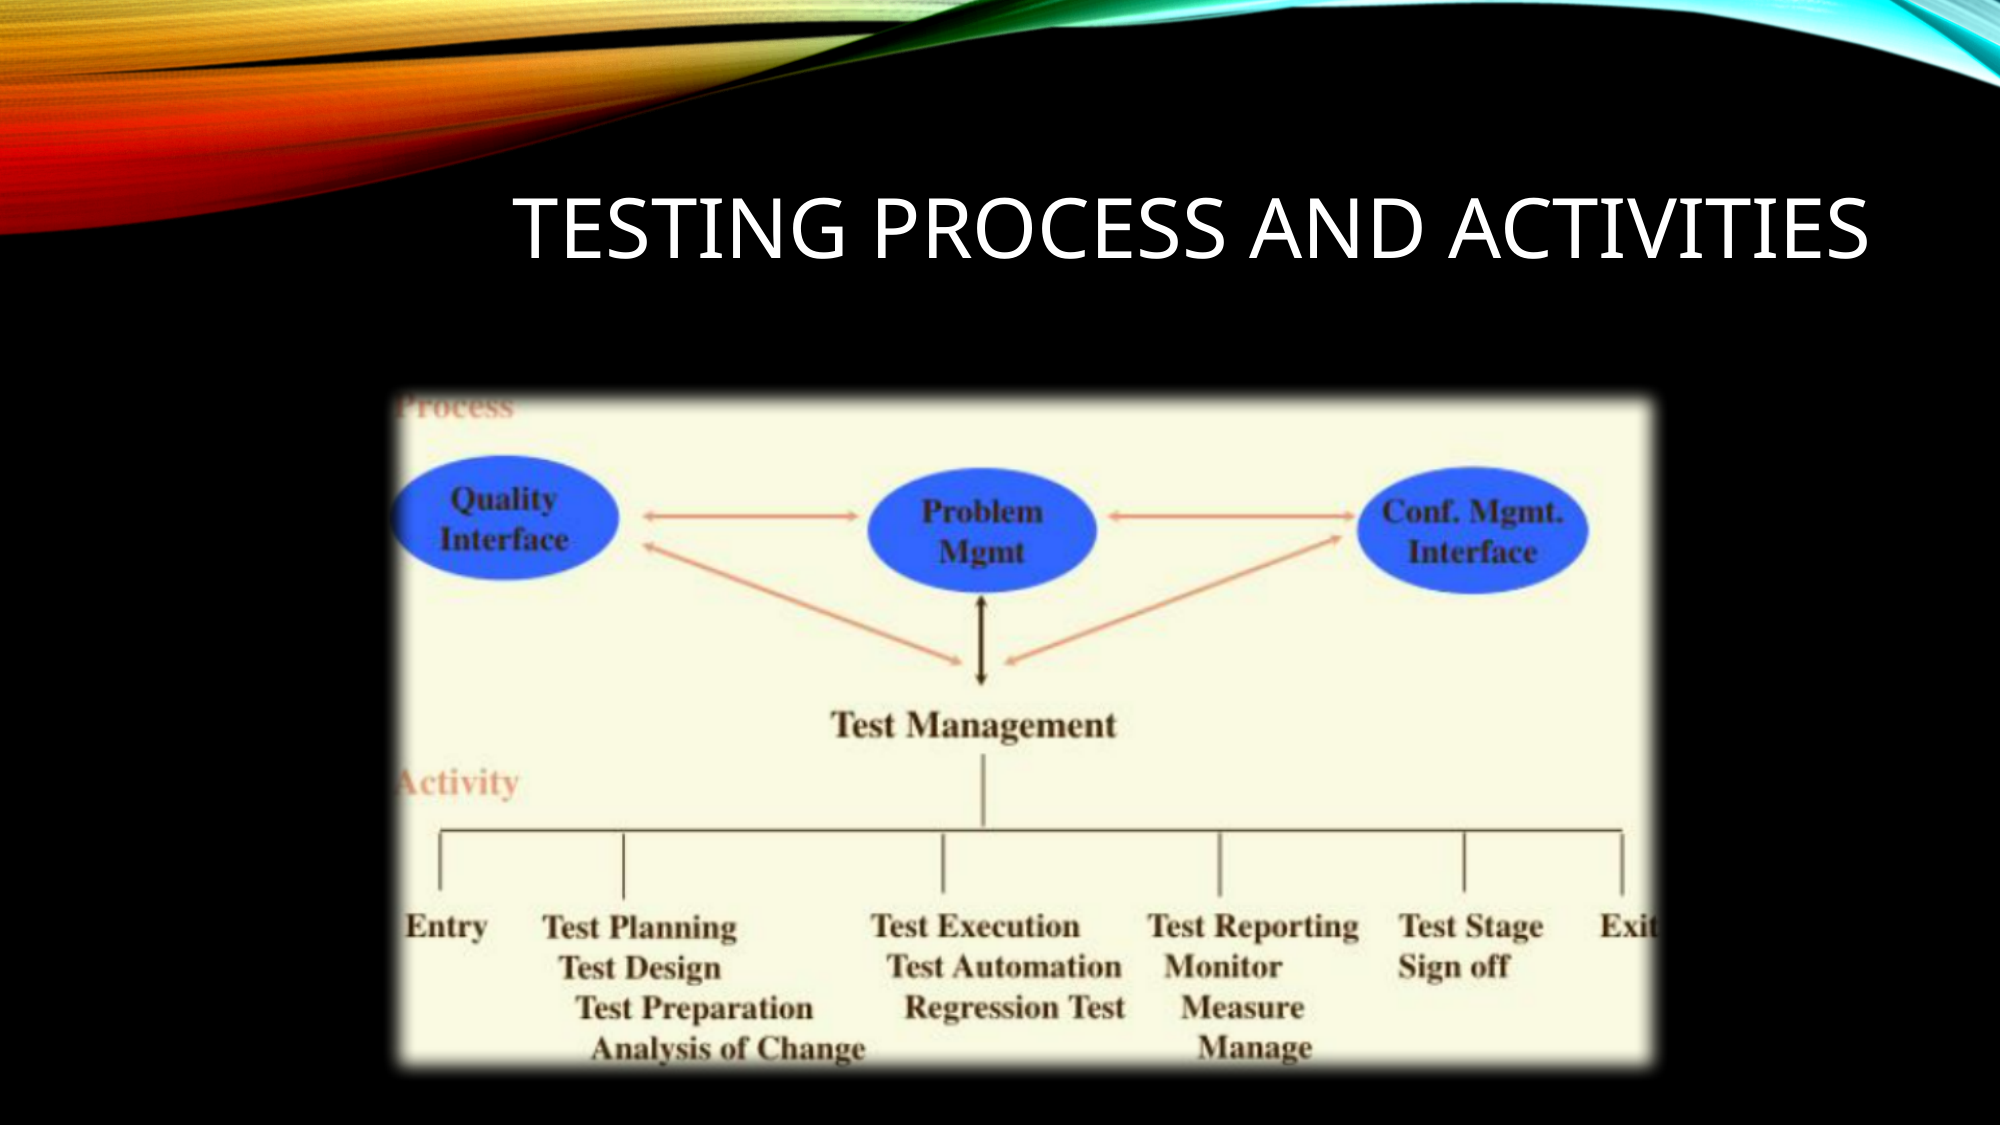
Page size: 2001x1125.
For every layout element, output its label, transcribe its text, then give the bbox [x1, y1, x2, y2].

title Testing process and activities [474, 125, 1888, 338]
picture [0, 0, 2000, 237]
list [382, 382, 1671, 1083]
